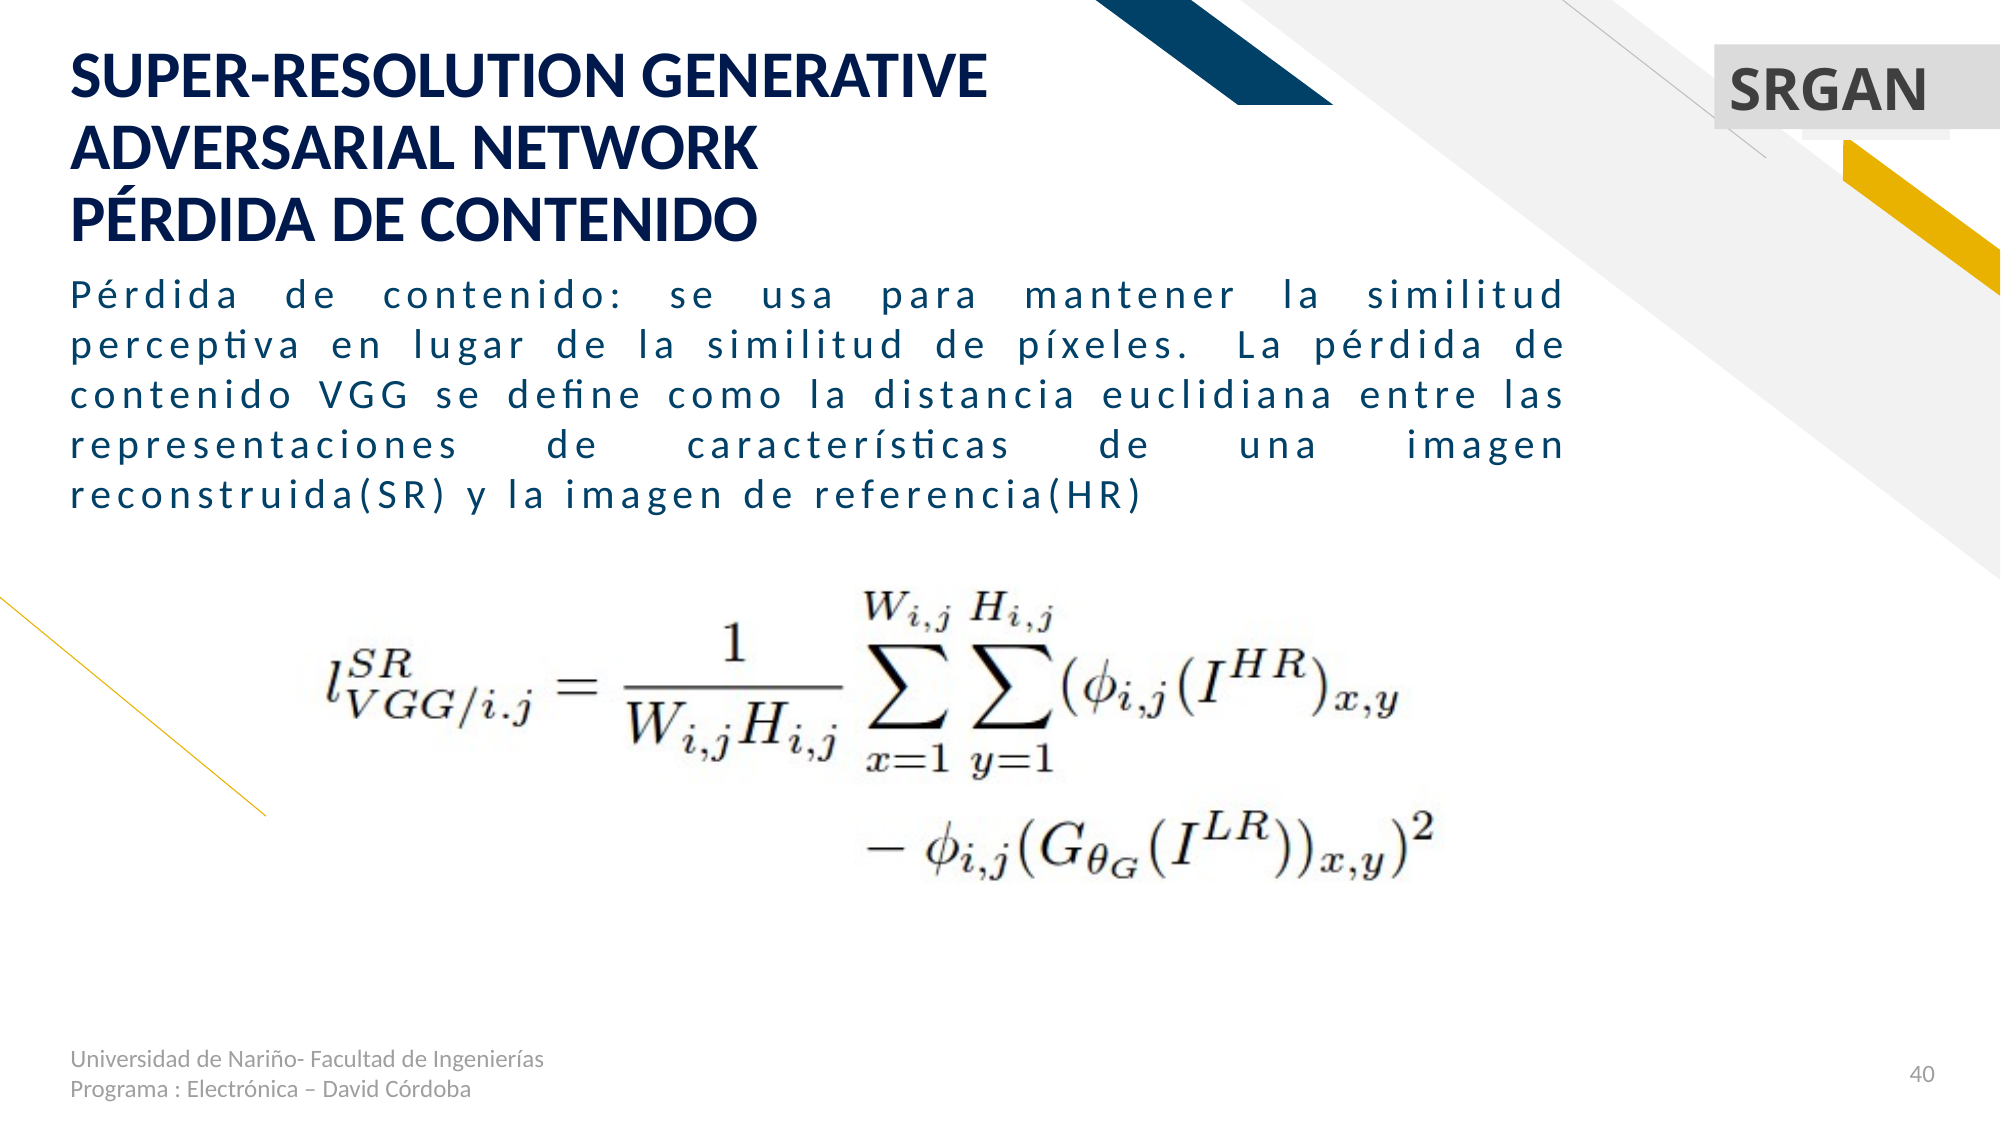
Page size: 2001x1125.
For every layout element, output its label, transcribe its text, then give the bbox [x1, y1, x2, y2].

picture [266, 555, 1481, 928]
text_box Pérdida de contenido: se usa para mantener la similitud perceptiva en lugar de la similitud de píxeles. La pérdida de contenido VGG se define como la distancia euclidiana entre las representaciones de características de una imagen reconstruida(SR) y la imagen de referencia(HR) [55, 259, 1585, 525]
picture [1802, 53, 1950, 140]
text_box SRGAN [1714, 44, 2000, 130]
title SUPER-RESOLUTION GENERATIVE ADVERSARIAL NETWORK PÉRDIDA DE CONTENIDO [55, 124, 1181, 256]
footer Universidad de Nariño- Facultad de Ingenierías Programa : Electrónica – David Córdoba [55, 1042, 731, 1103]
slide_number 40 [1828, 1042, 1950, 1103]
